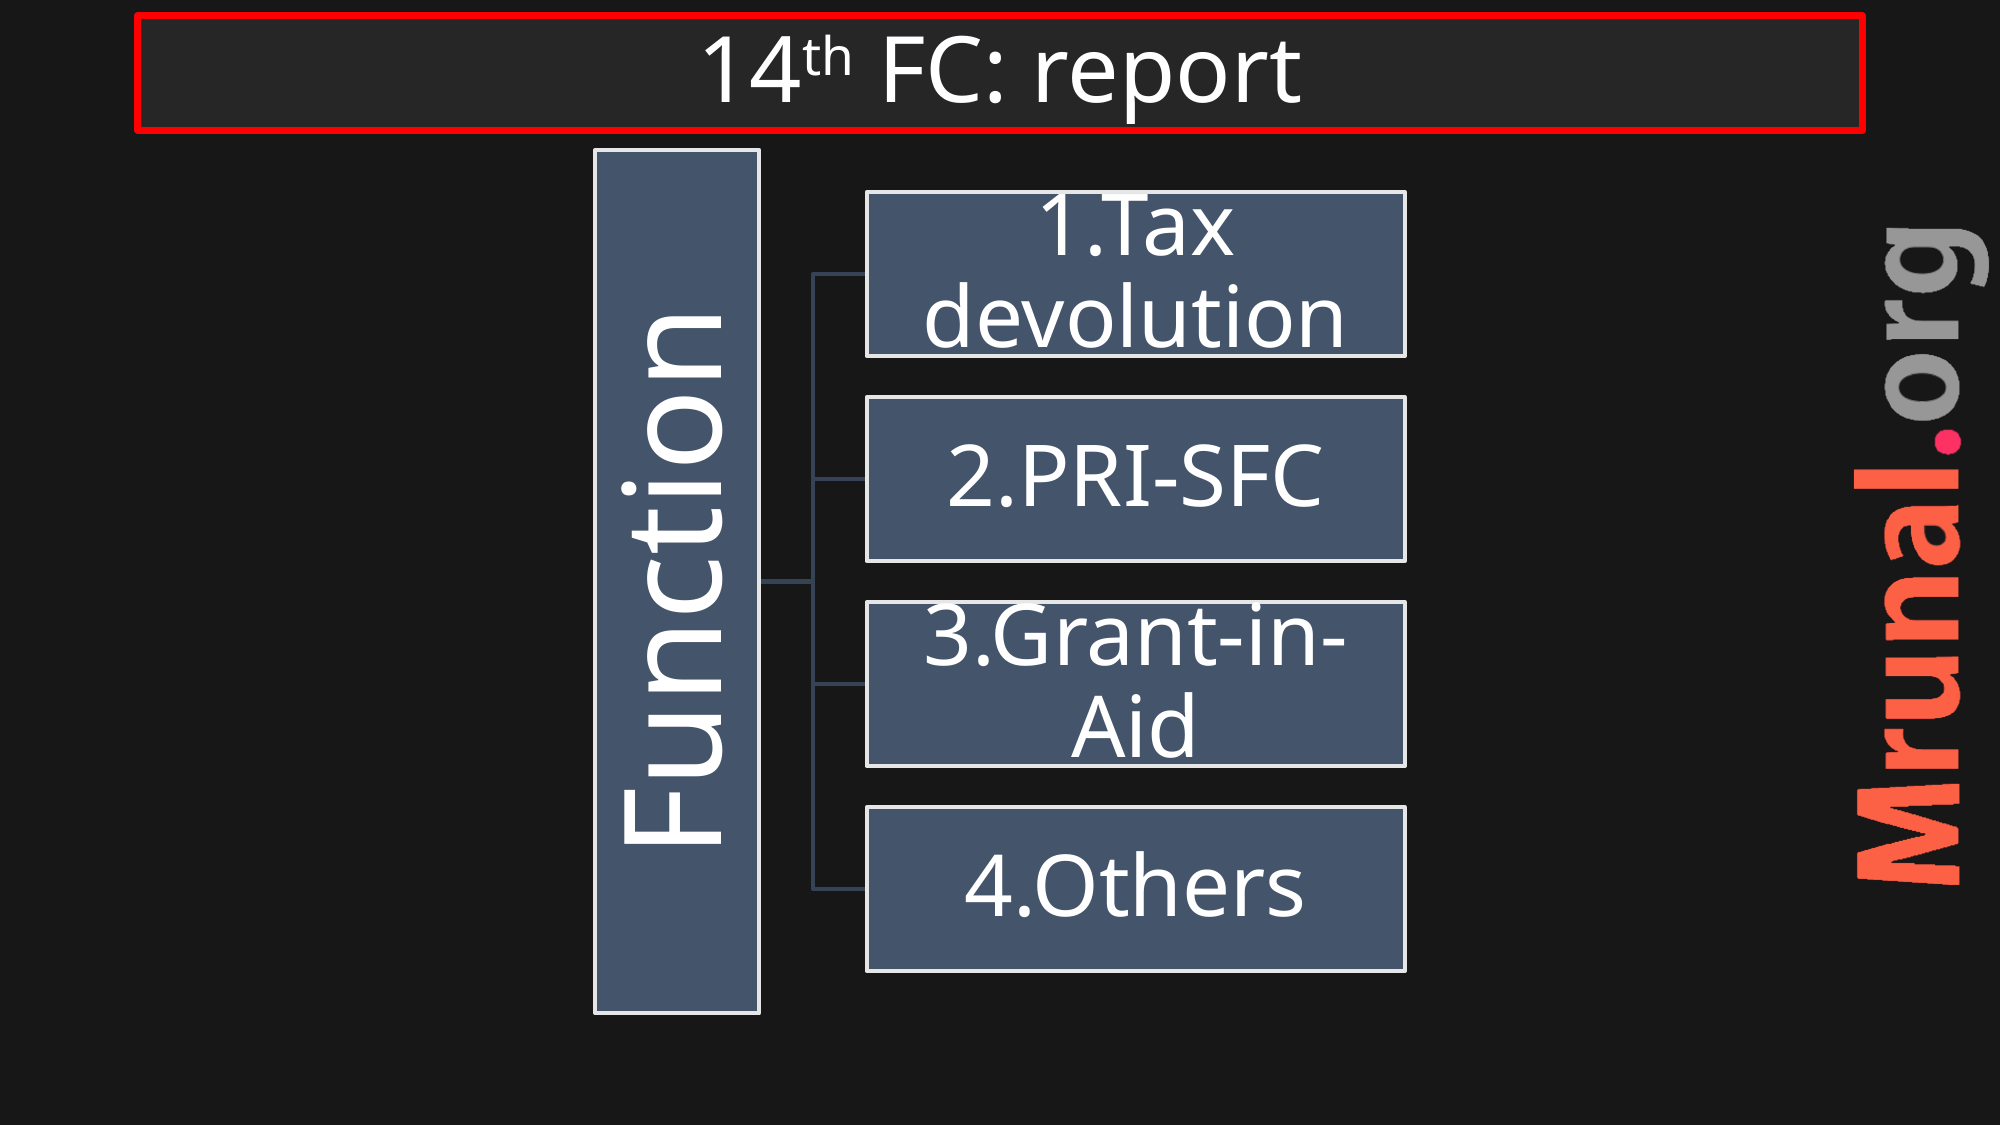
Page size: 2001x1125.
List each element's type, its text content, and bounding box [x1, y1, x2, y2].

picture [1863, 223, 2000, 894]
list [137, 149, 1863, 1014]
title 14th FC: report [134, 12, 1866, 134]
